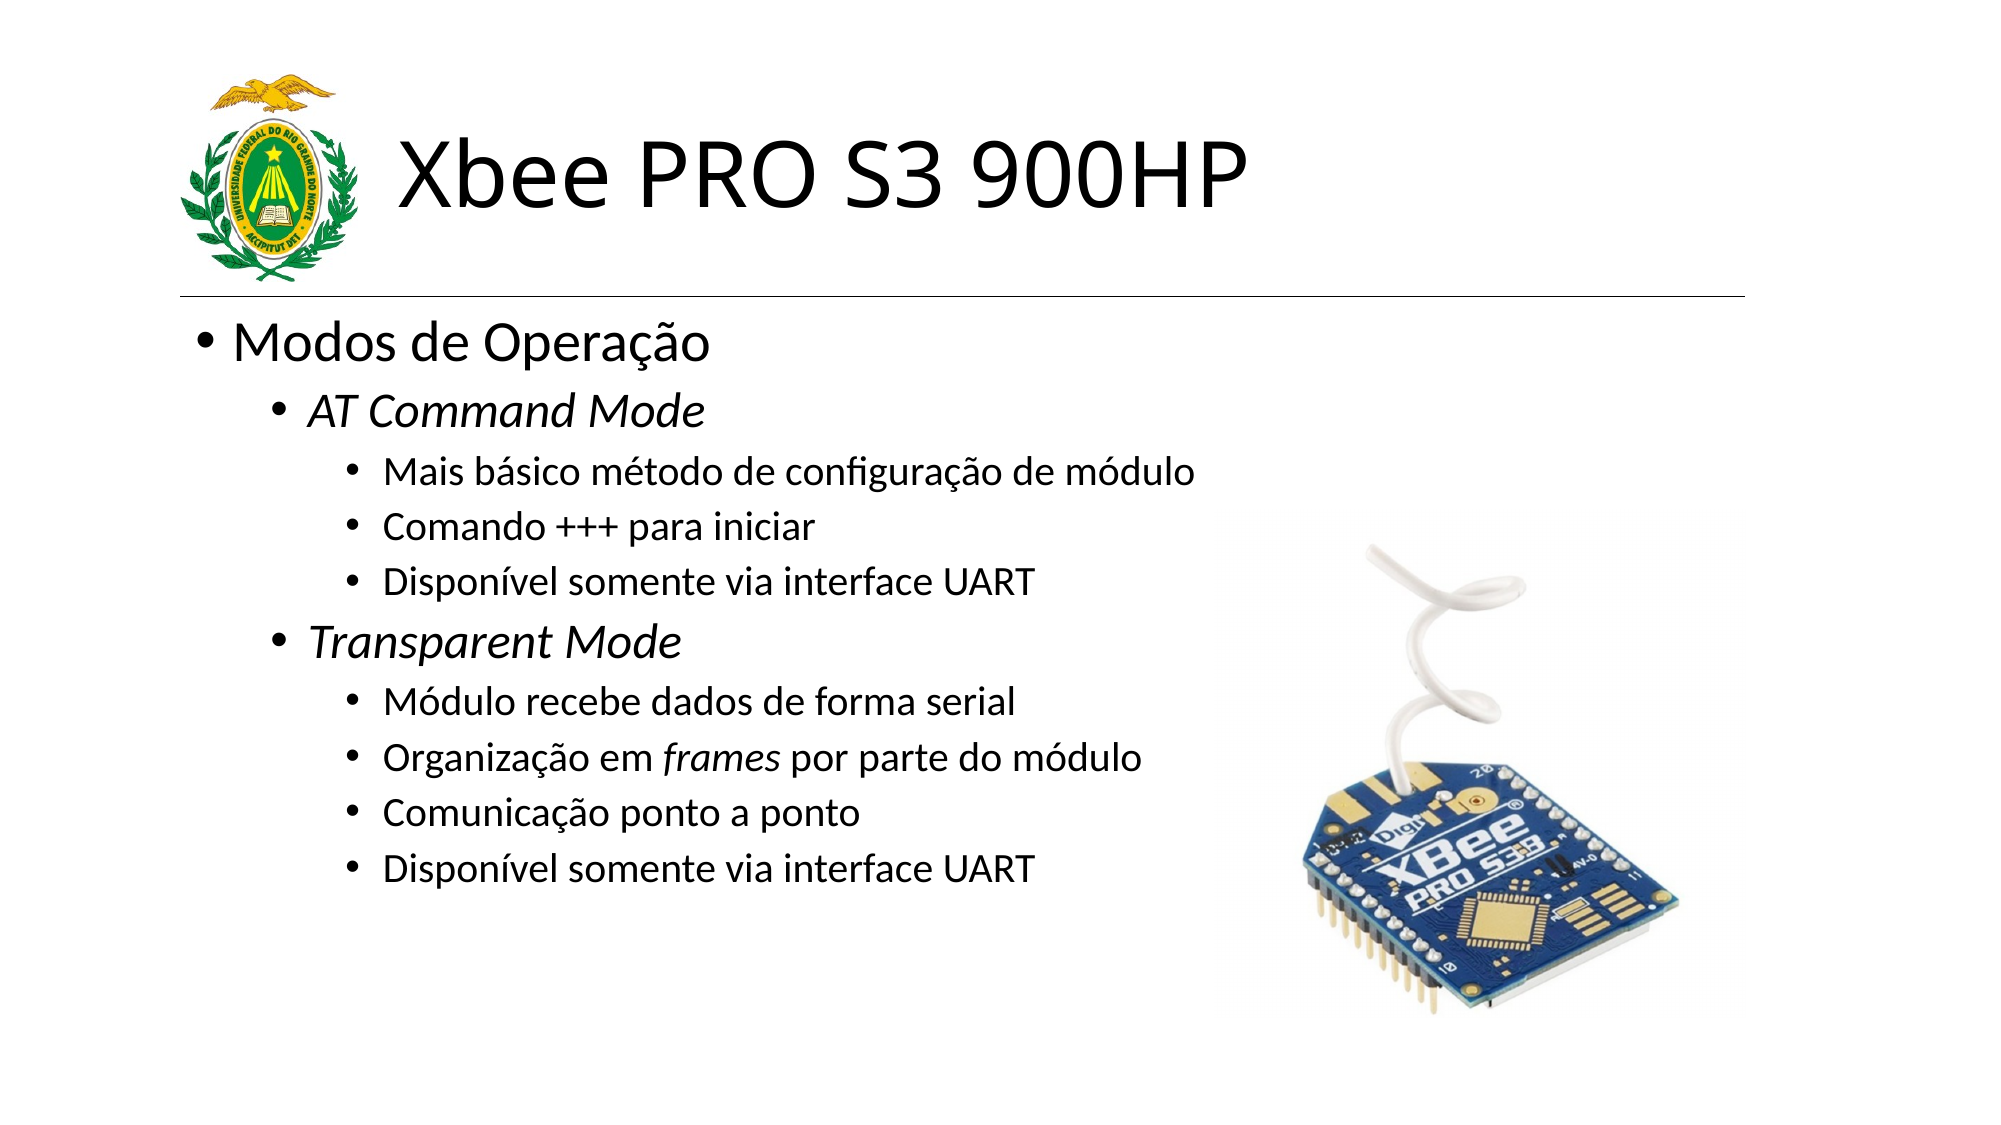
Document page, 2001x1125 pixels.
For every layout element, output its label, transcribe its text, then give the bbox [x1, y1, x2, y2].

list Modos de Operação AT Command Mode Mais básico método de configuração de módulo Comando +++ para iniciar Disponível somente via interface UART Transparent Mode Módulo recebe dados de forma serial Organização em frames por parte do módulo Comunicação ponto a ponto Disponível somente via interface UART [180, 303, 1888, 1018]
title Xbee PRO S3 900HP [383, 74, 1890, 282]
picture [1214, 509, 1746, 1018]
picture [180, 74, 358, 282]
